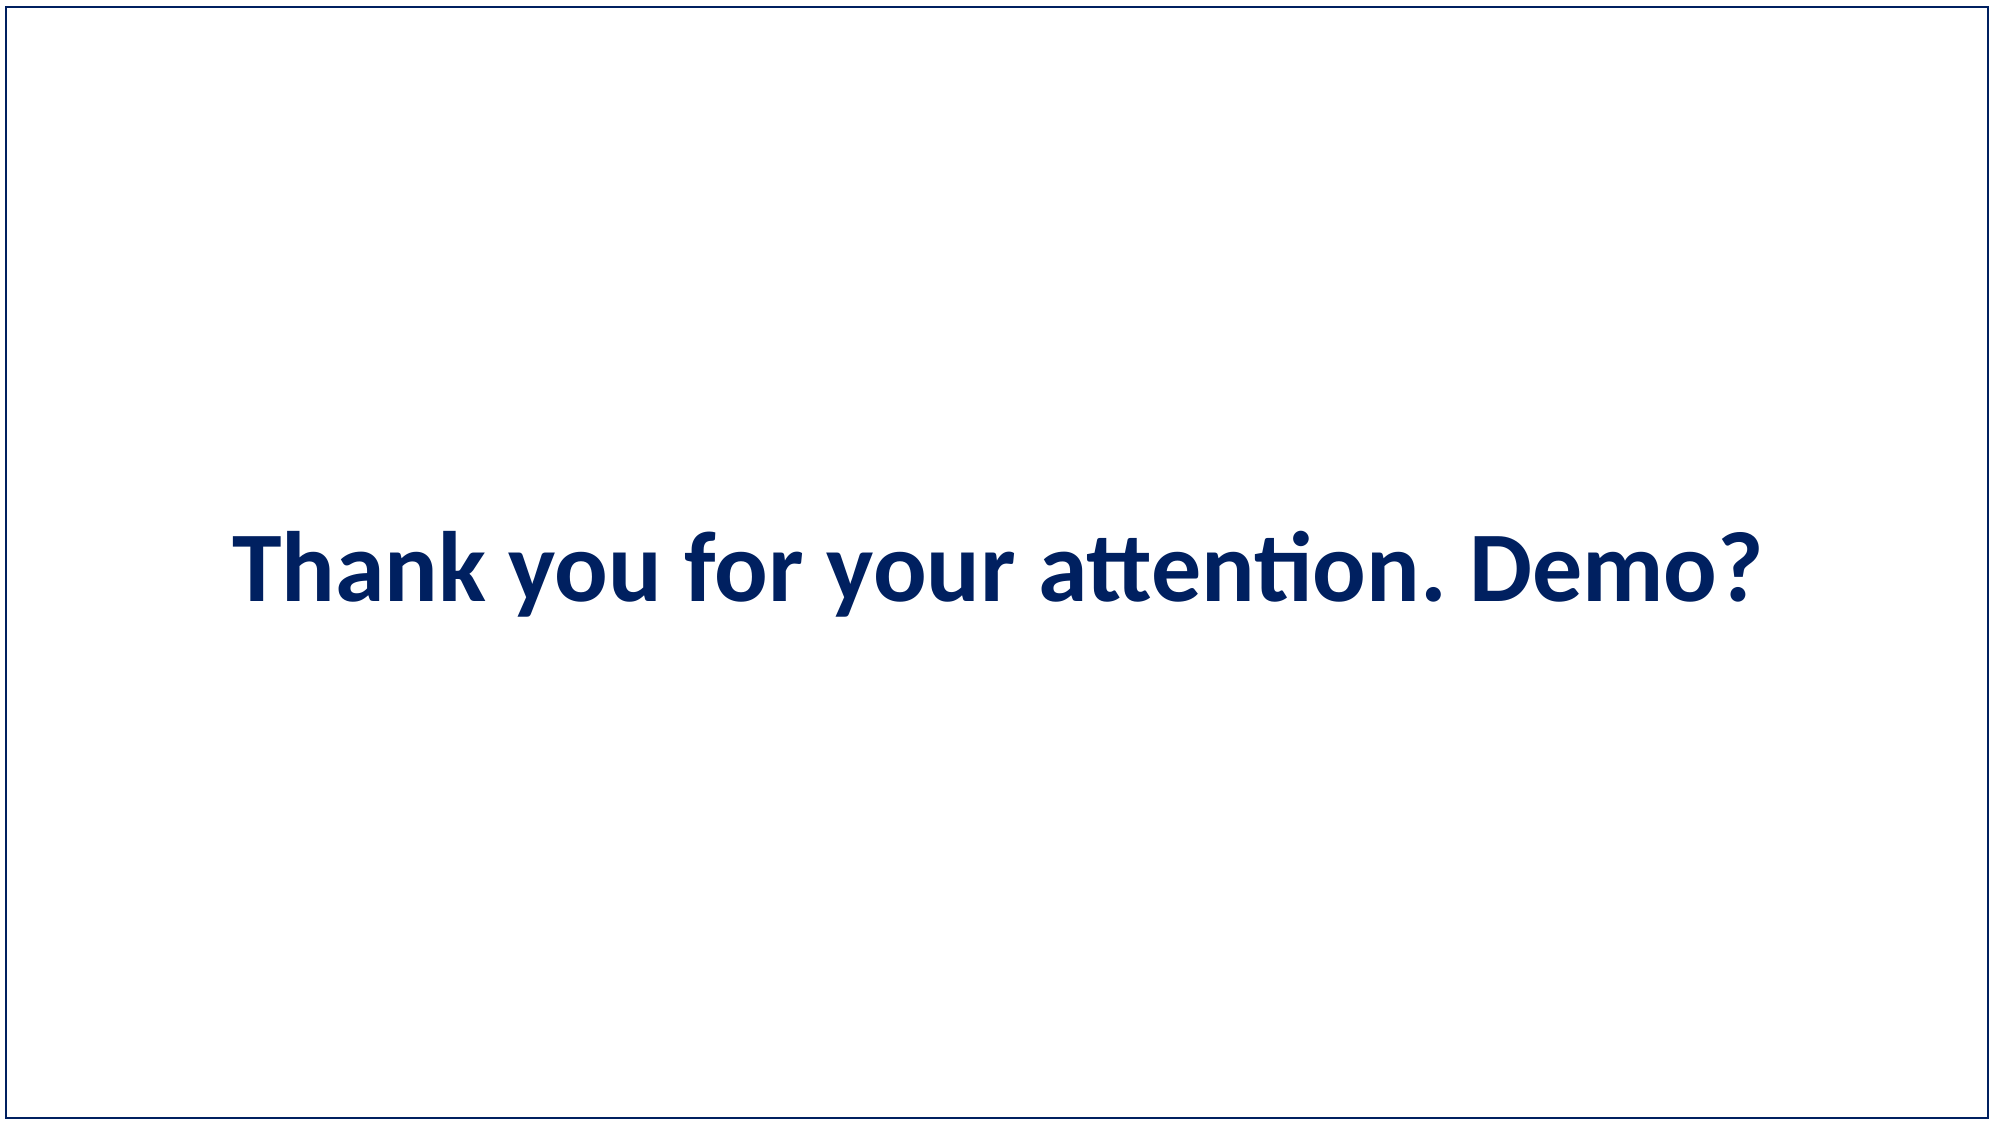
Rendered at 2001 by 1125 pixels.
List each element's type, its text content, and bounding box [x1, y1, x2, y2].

text_box [5, 6, 1989, 1119]
text_box Thank you for your attention. Demo? [28, 494, 1969, 629]
